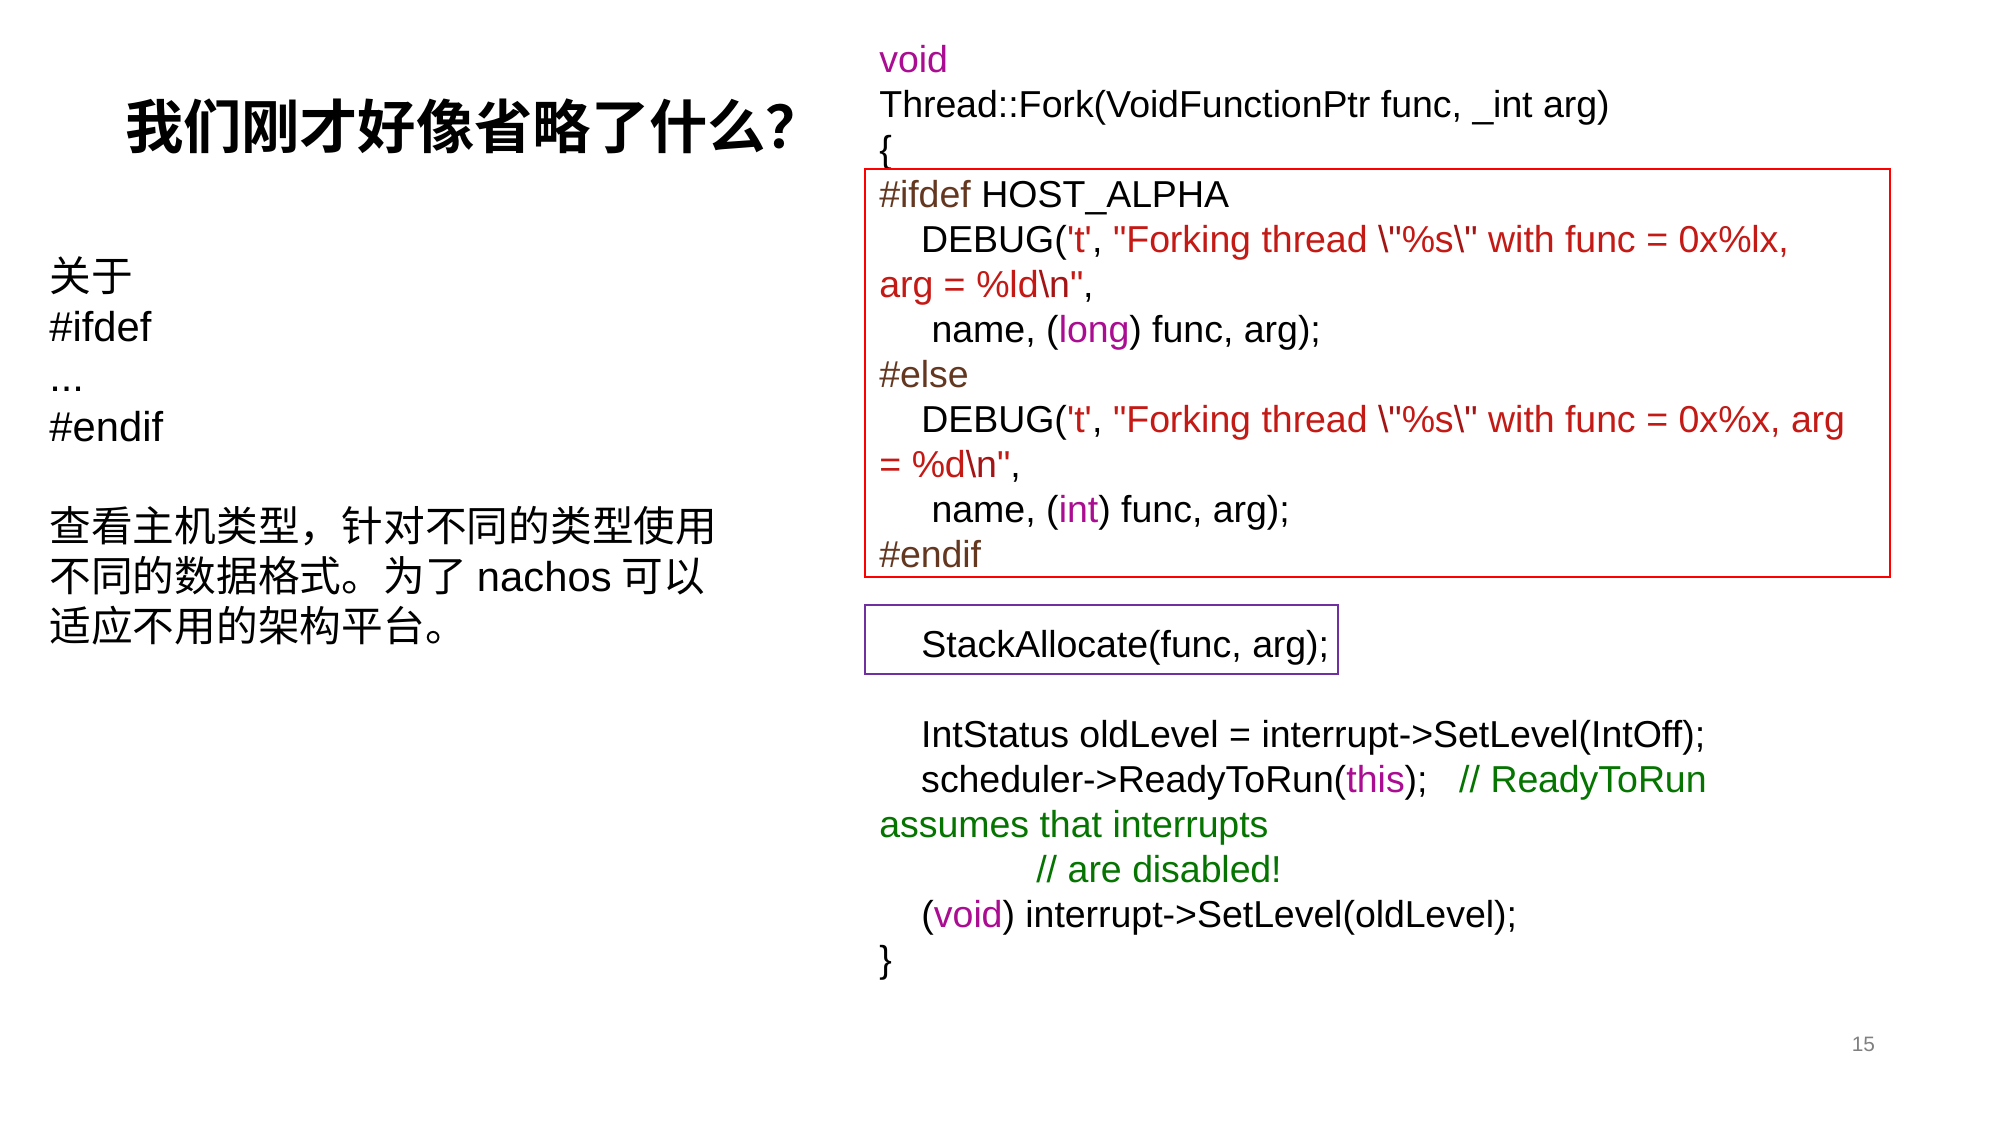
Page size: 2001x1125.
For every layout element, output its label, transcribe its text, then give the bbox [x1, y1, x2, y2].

text_box void Thread::Fork(VoidFunctionPtr func, _int arg) { #ifdef HOST_ALPHA DEBUG('t', "Forking thread \"%s\" with func = 0x%lx, arg = %ld\n", name, (long) func, arg); #else DEBUG('t', "Forking thread \"%s\" with func = 0x%x, arg = %d\n", name, (int) func, arg); #endif StackAllocate(func, arg); IntStatus oldLevel = interrupt->SetLevel(IntOff); scheduler->ReadyToRun(this); // ReadyToRun assumes that interrupts // are disabled! (void) interrupt->SetLevel(oldLevel); } [864, 578, 1865, 1033]
text_box void Thread::Fork(VoidFunctionPtr func, _int arg) { #ifdef HOST_ALPHA DEBUG('t', "Forking thread \"%s\" with func = 0x%lx, arg = %ld\n", name, (long) func, arg); #else DEBUG('t', "Forking thread \"%s\" with func = 0x%x, arg = %d\n", name, (int) func, arg); #endif StackAllocate(func, arg); IntStatus oldLevel = interrupt->SetLevel(IntOff); scheduler->ReadyToRun(this); // ReadyToRun assumes that interrupts // are disabled! (void) interrupt->SetLevel(oldLevel); } [864, 27, 1865, 168]
title 我们刚才好像省略了什么？ [109, 0, 1890, 169]
slide_number 15 [1412, 1025, 1890, 1060]
text_box void Thread::Fork(VoidFunctionPtr func, _int arg) { #ifdef HOST_ALPHA DEBUG('t', "Forking thread \"%s\" with func = 0x%lx, arg = %ld\n", name, (long) func, arg); #else DEBUG('t', "Forking thread \"%s\" with func = 0x%x, arg = %d\n", name, (int) func, arg); #endif StackAllocate(func, arg); IntStatus oldLevel = interrupt->SetLevel(IntOff); scheduler->ReadyToRun(this); // ReadyToRun assumes that interrupts // are disabled! (void) interrupt->SetLevel(oldLevel); } [866, 170, 1865, 576]
text_box 关于 #ifdef ... #endif 查看主机类型，针对不同的类型使用不同的数据格式。为了nachos可以适应不用的架构平台。 [34, 242, 755, 657]
